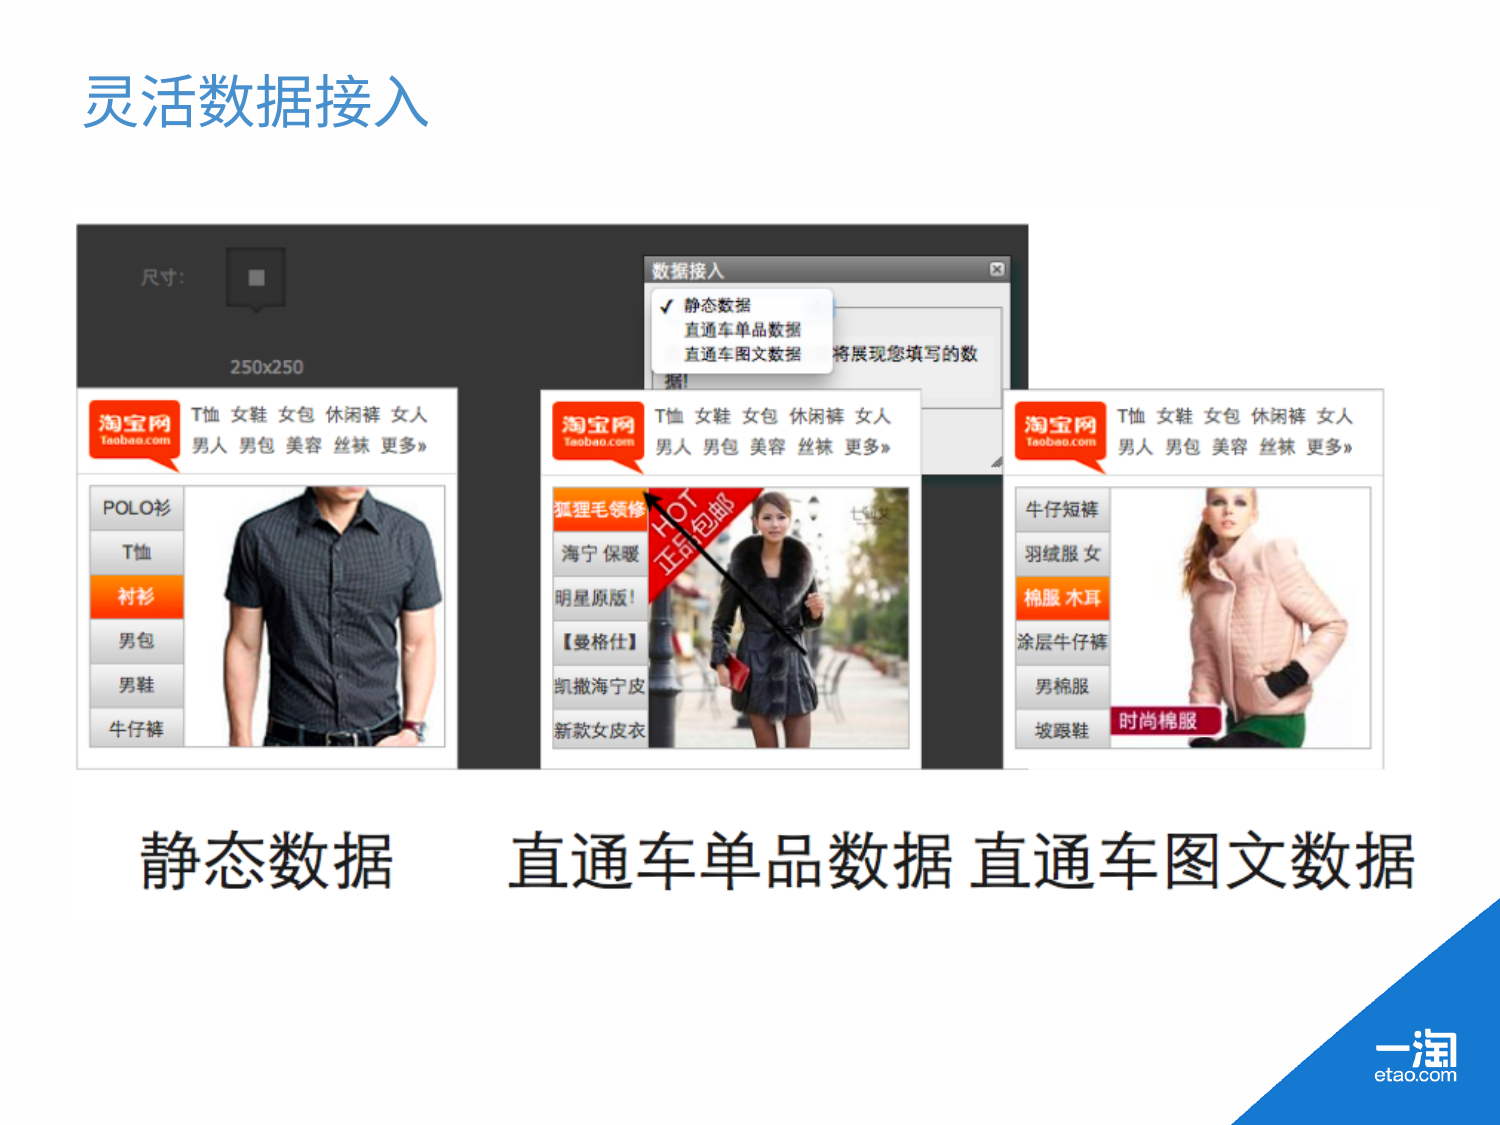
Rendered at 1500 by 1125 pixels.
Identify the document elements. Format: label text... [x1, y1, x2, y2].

picture [0, 0, 1500, 1125]
text_box 灵活数据接入 [66, 50, 1444, 149]
